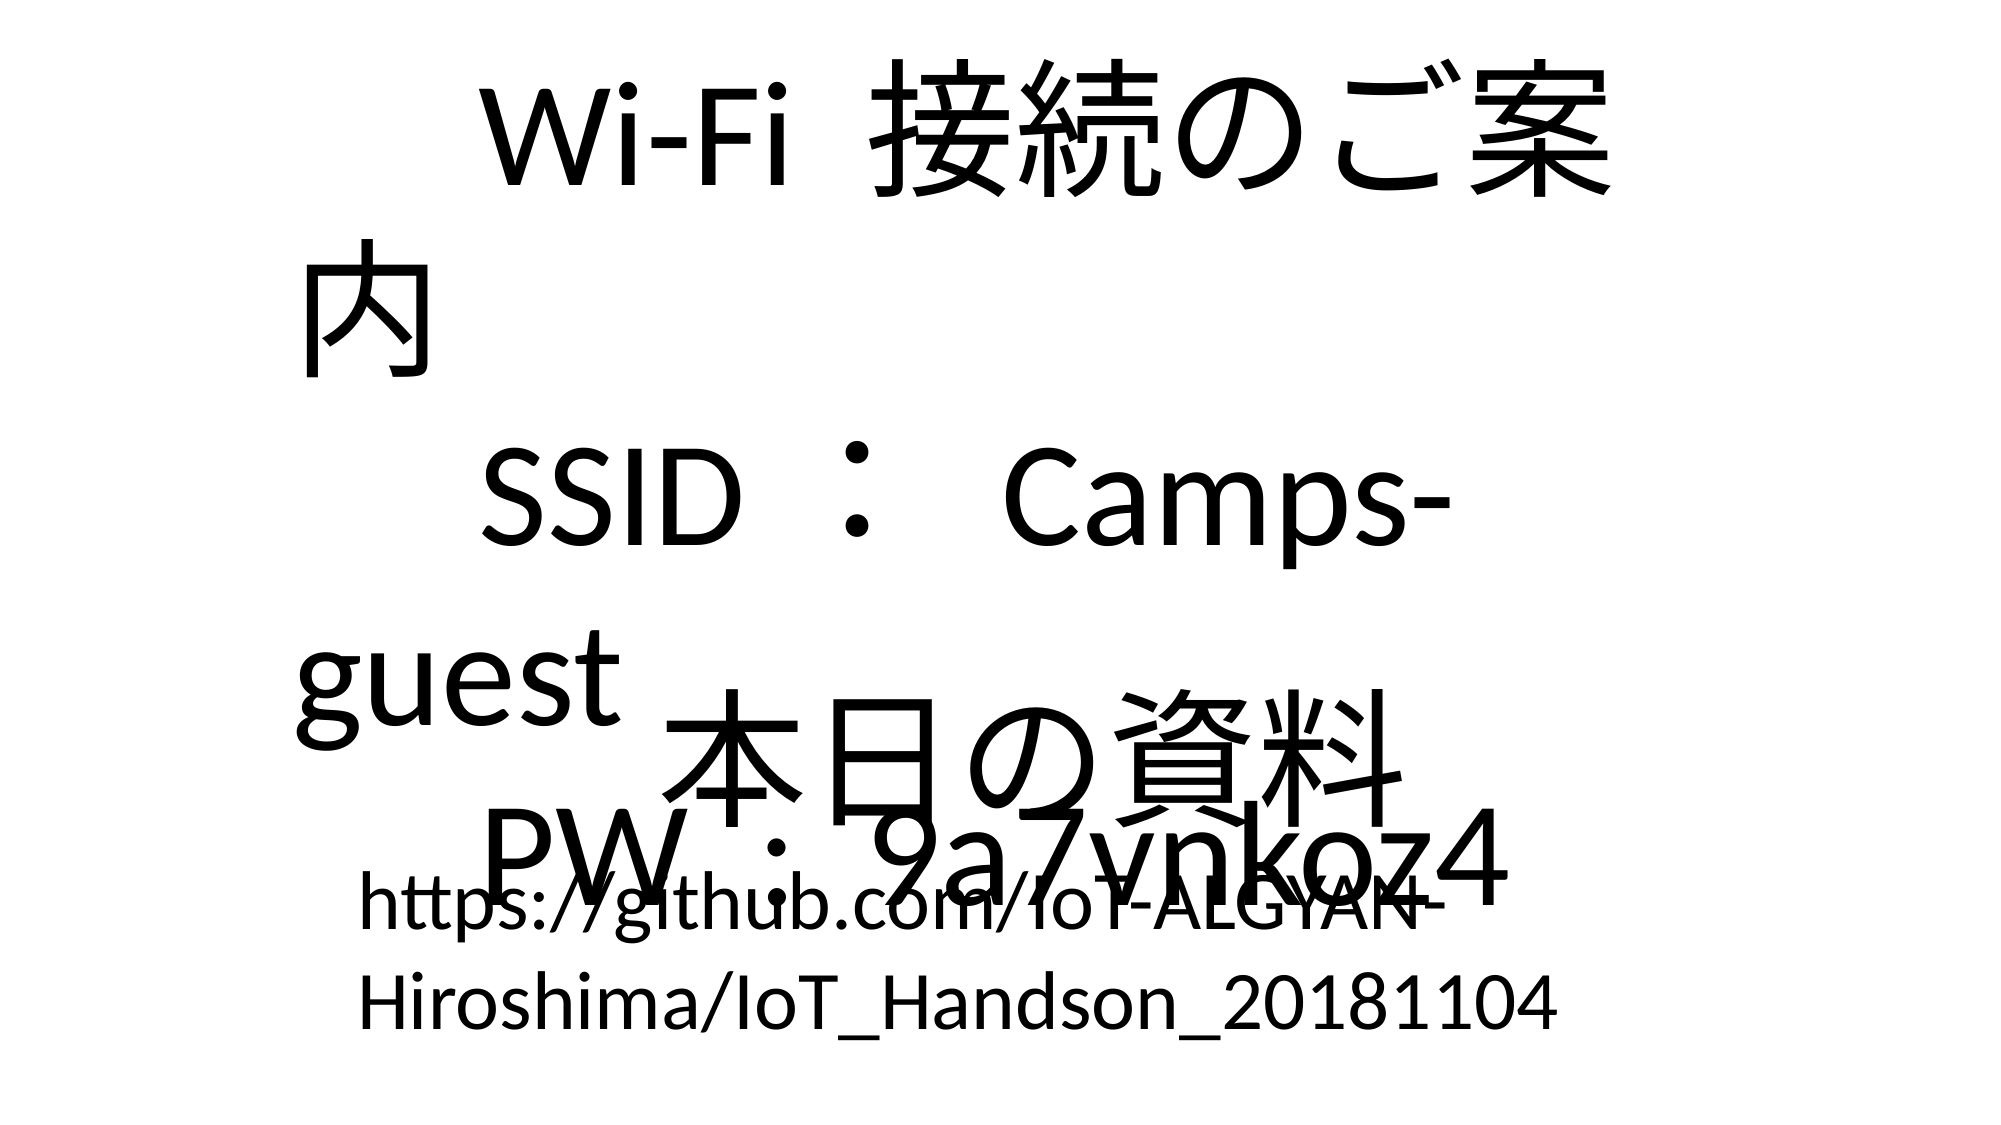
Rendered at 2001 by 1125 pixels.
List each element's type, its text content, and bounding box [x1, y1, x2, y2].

text_box Wi-Fi 接続のご案内 SSID： Camps-guest PW : 9a7vnkoz4 [277, 27, 1691, 943]
text_box 本日の資料 https://github.com/IoT-ALGYAN-Hiroshima/IoT_Handson_20181104 [342, 658, 1667, 1054]
